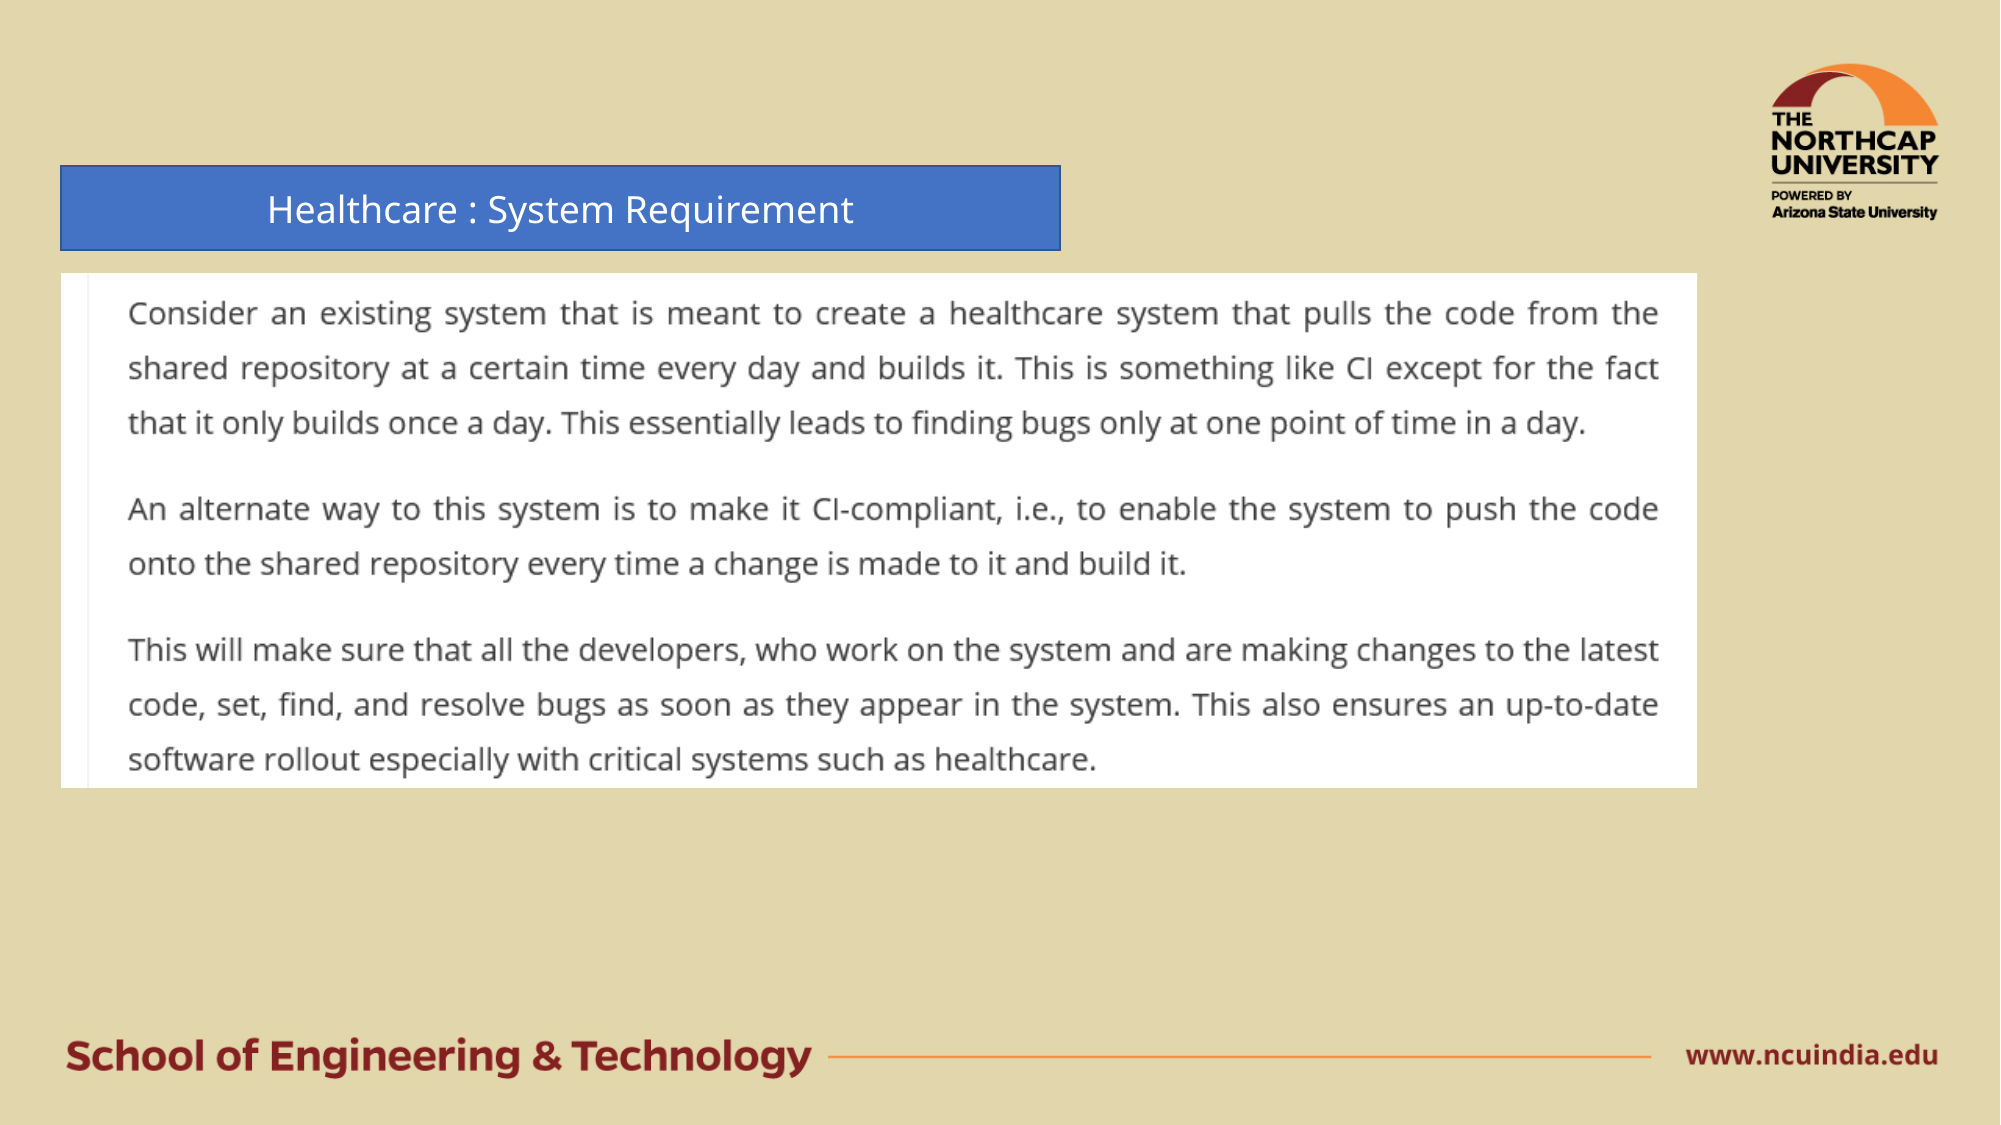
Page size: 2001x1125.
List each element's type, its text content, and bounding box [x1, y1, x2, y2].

picture [0, 0, 2000, 1125]
text_box Healthcare : System Requirement [60, 165, 1061, 251]
